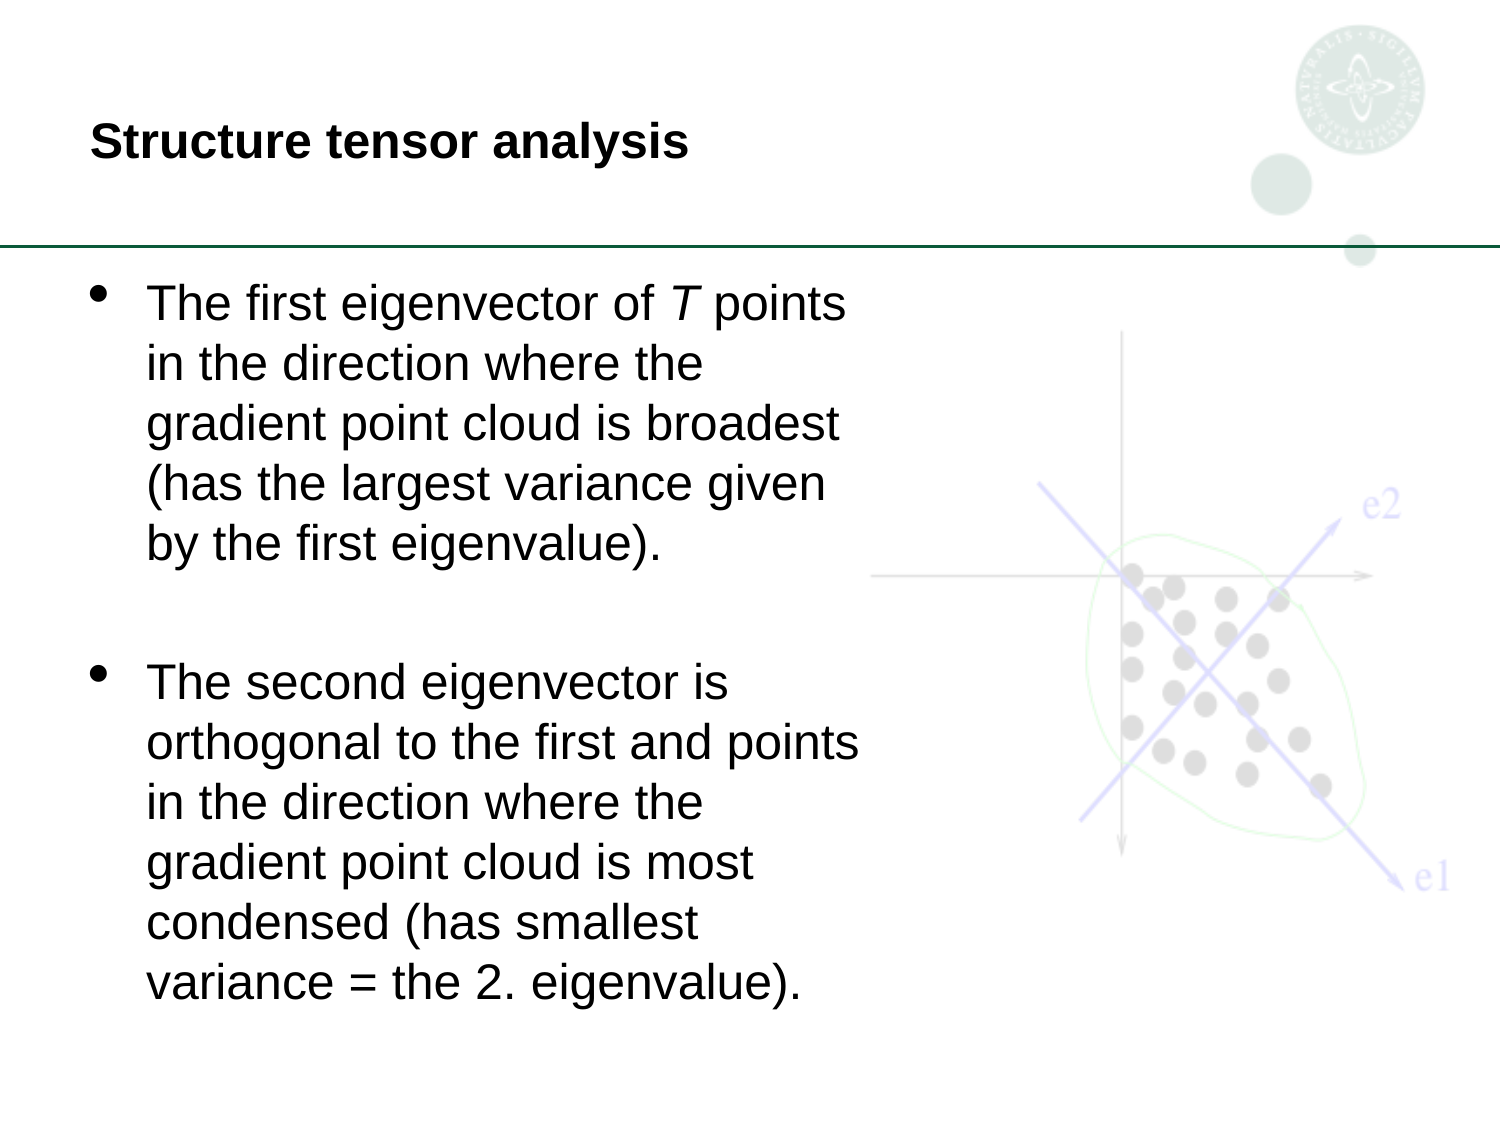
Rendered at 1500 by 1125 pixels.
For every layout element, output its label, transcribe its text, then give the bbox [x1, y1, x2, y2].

text_box The first eigenvector of T points in the direction where the gradient point cloud is broadest (has the largest variance given by the first eigenvalue). The second eigenvector is orthogonal to the first and points in the direction where the gradient point cloud is most condensed (has smallest variance = the 2. eigenvalue). [75, 262, 892, 1005]
picture [867, 325, 1450, 894]
text_box Structure tensor analysis [75, 45, 1425, 233]
